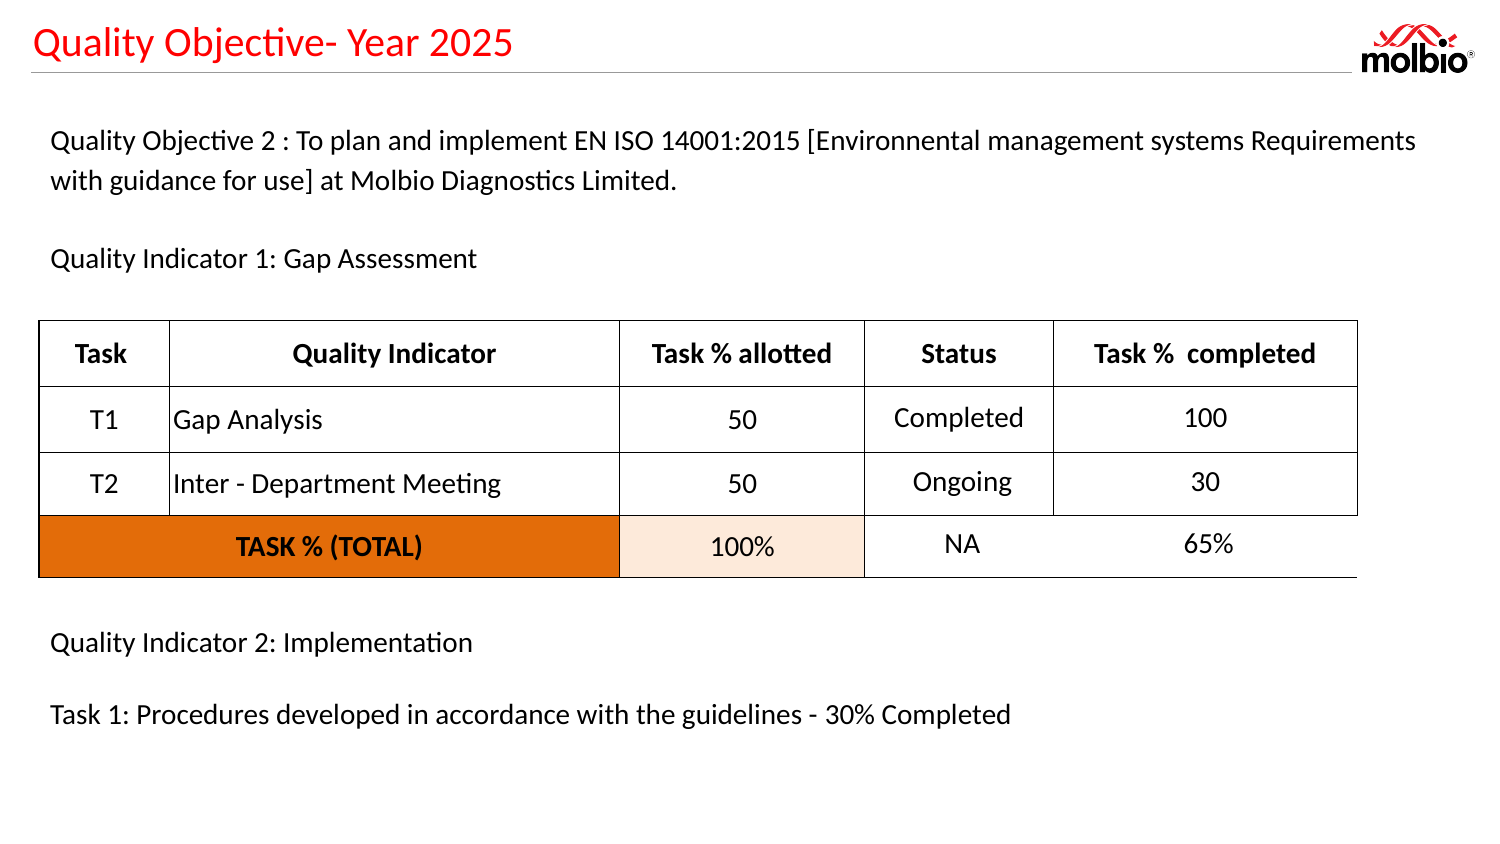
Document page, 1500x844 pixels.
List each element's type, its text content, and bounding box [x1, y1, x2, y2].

text_box Quality Indicator 2: Implementation Task 1: Procedures developed in accordance with the guidelines - 30% Completed [38, 611, 1382, 742]
table_cell T1 [40, 387, 169, 452]
text_box Quality Objective- Year 2025 [17, 0, 1285, 71]
table_header Quality Indicator [170, 321, 619, 386]
table_header Task [40, 321, 169, 386]
table_cell 50 [620, 453, 864, 515]
table_header Status [865, 321, 1053, 386]
table_header Task % allotted [620, 321, 864, 386]
table_cell Completed [865, 387, 1053, 452]
table_cell Ongoing [865, 453, 1053, 515]
table_cell 65% [1054, 516, 1357, 577]
picture [1362, 24, 1475, 73]
table_cell Inter - Department Meeting [170, 453, 619, 515]
table_header Task % completed [1054, 321, 1357, 386]
table_cell 50 [620, 387, 864, 452]
table_cell 100% [620, 516, 864, 577]
table_cell T2 [40, 453, 169, 515]
text_box Quality Objective 2 : To plan and implement EN ISO 14001:2015 [Environnental management systems Requirements with guidance for use] at Molbio Diagnostics Limited. Quality Indicator 1: Gap Assessment [39, 104, 1446, 286]
table_cell TASK % (TOTAL) [40, 516, 619, 577]
table_cell 100 [1054, 387, 1357, 452]
table_cell 30 [1054, 453, 1357, 515]
table_cell Gap Analysis [170, 387, 619, 452]
table_cell NA [865, 516, 1054, 577]
